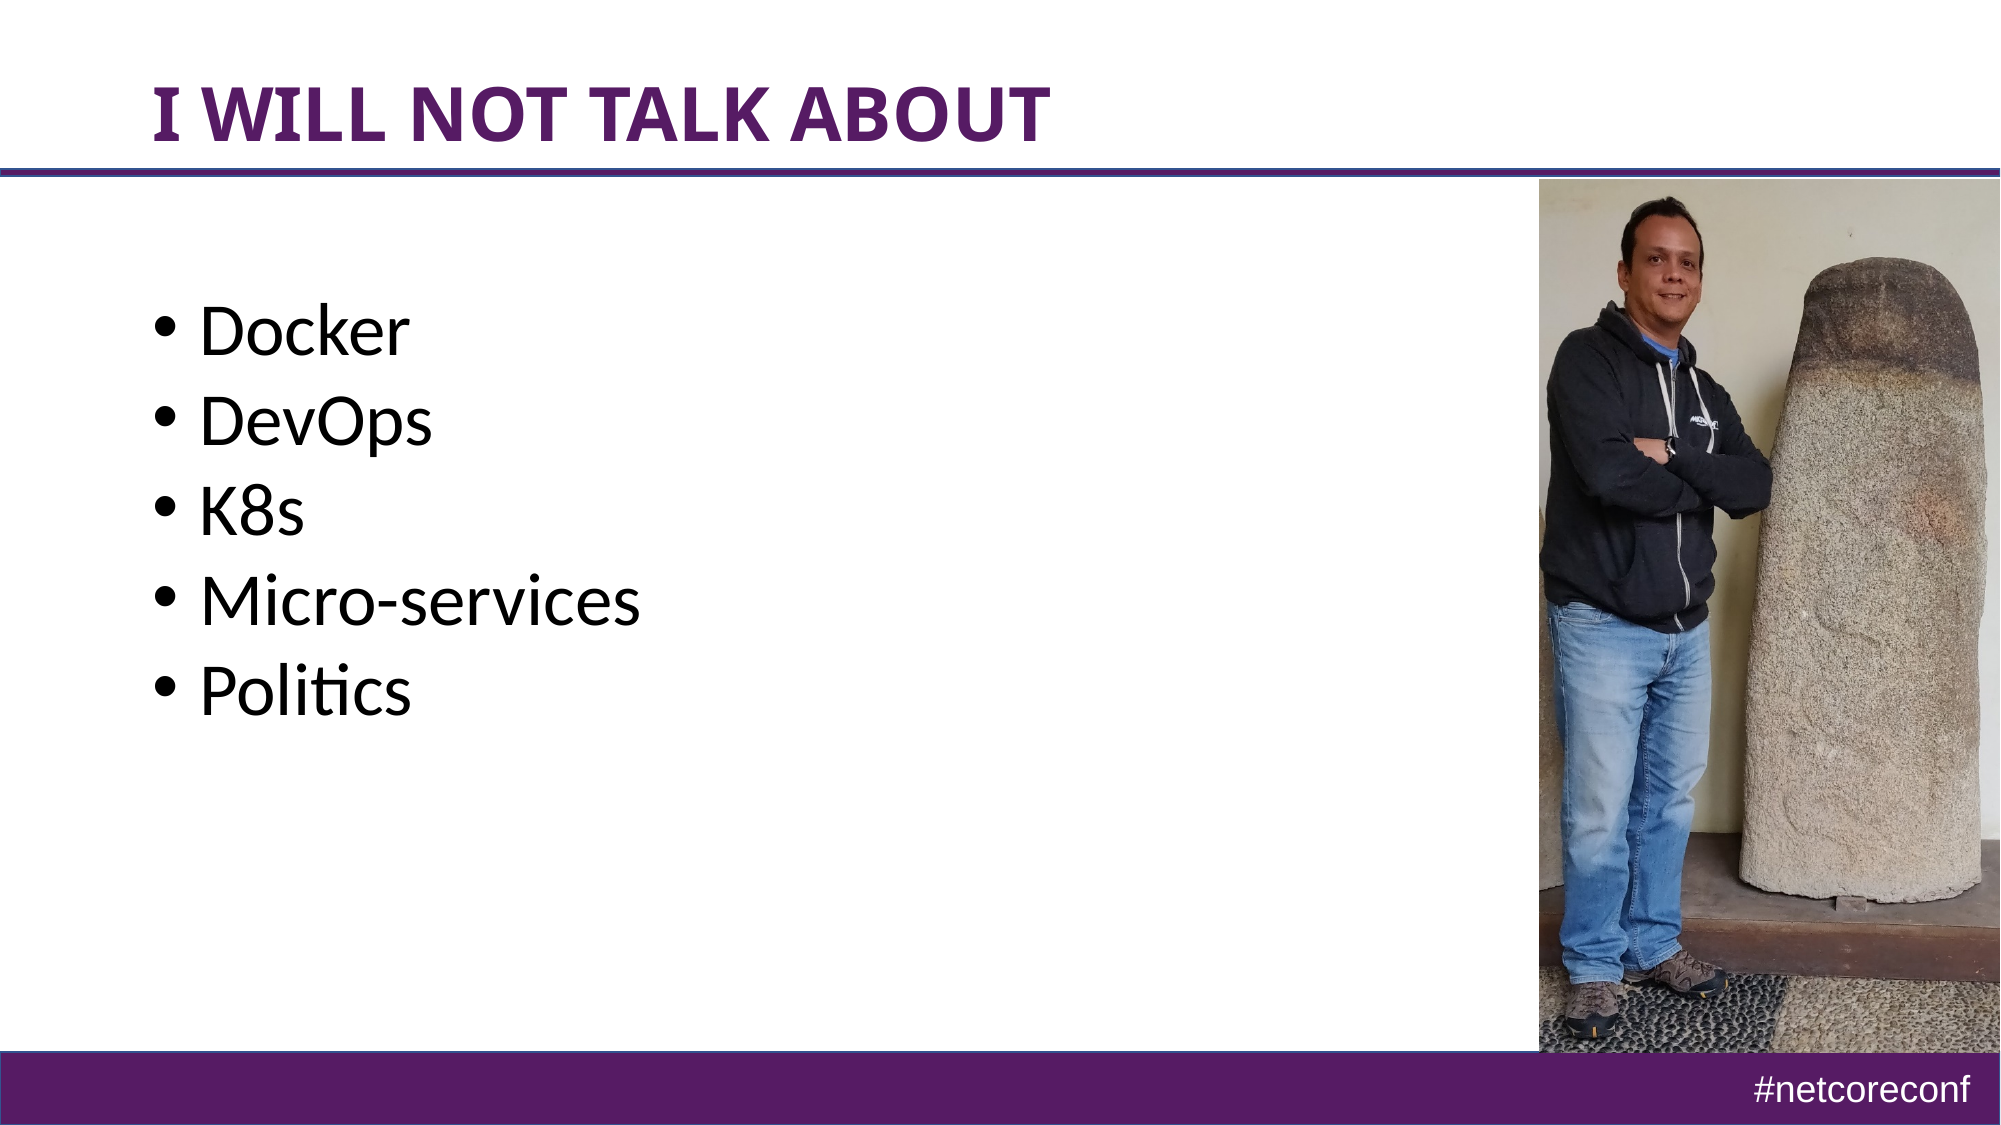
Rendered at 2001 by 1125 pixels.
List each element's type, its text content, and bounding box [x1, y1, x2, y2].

picture [1539, 179, 2000, 1053]
title I WILL NOT TALK ABOUT [137, 20, 1863, 213]
text_box Docker DevOps K8s Micro-services Politics [137, 272, 894, 738]
